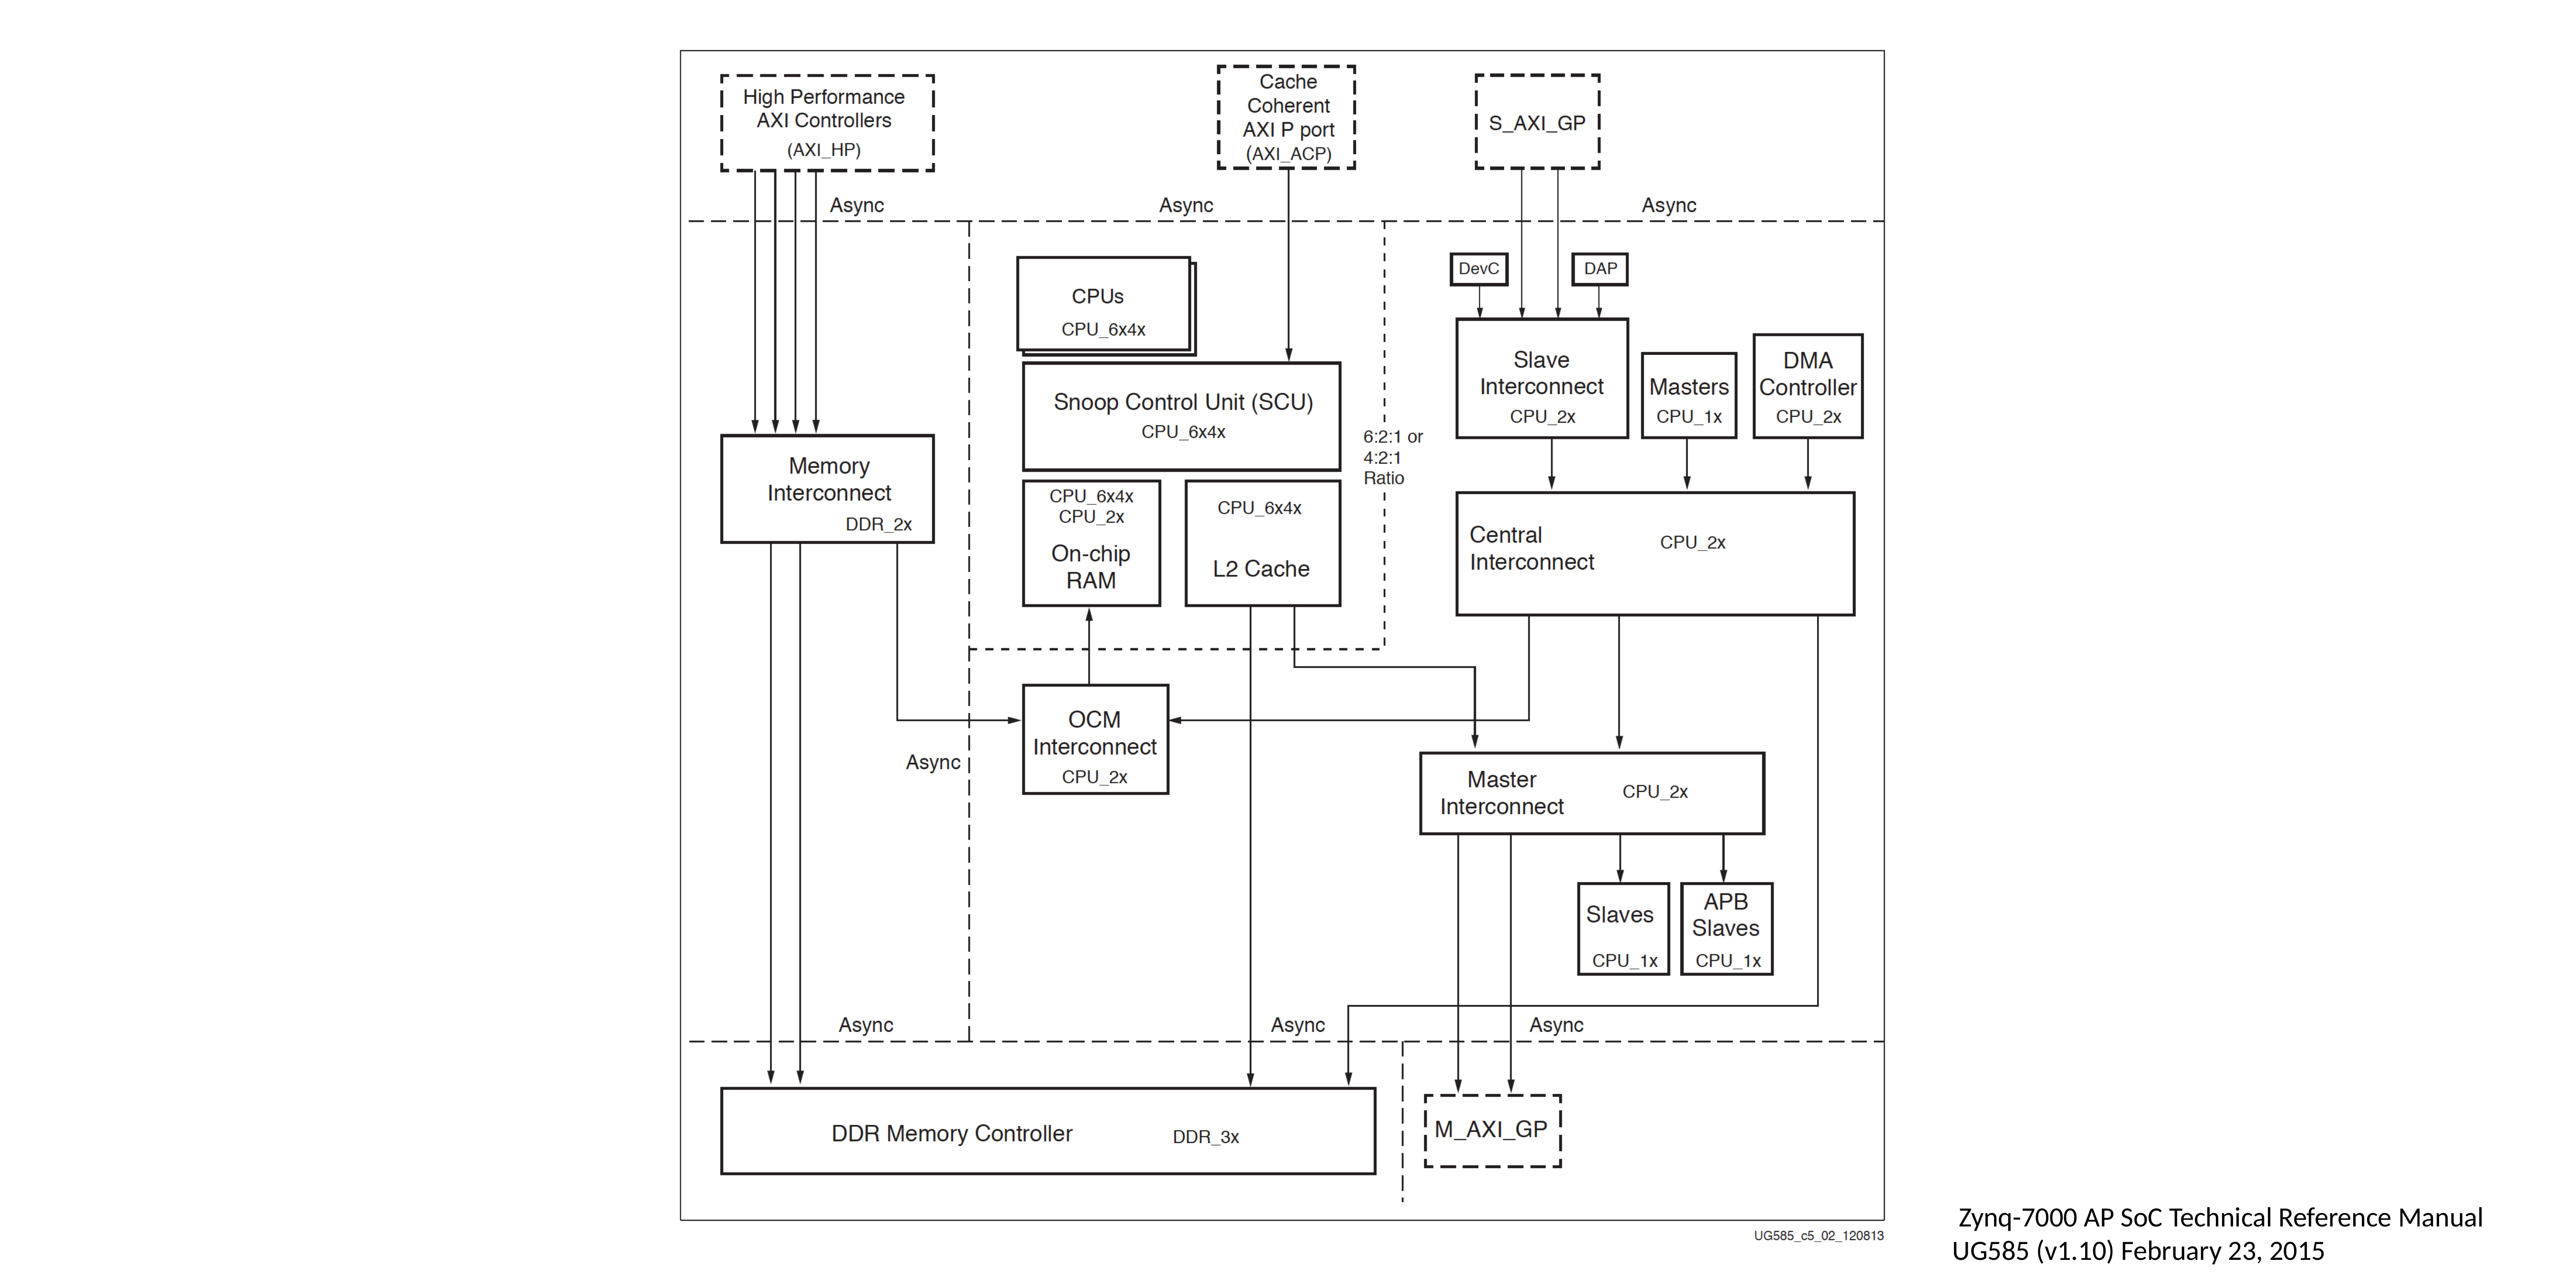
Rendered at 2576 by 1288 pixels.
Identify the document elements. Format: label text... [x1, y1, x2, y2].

text_box Zynq-7000 AP SoC Technical Reference Manual UG585 (v1.10) February 23, 2015 [1945, 1195, 2492, 1269]
picture [661, 32, 1915, 1256]
